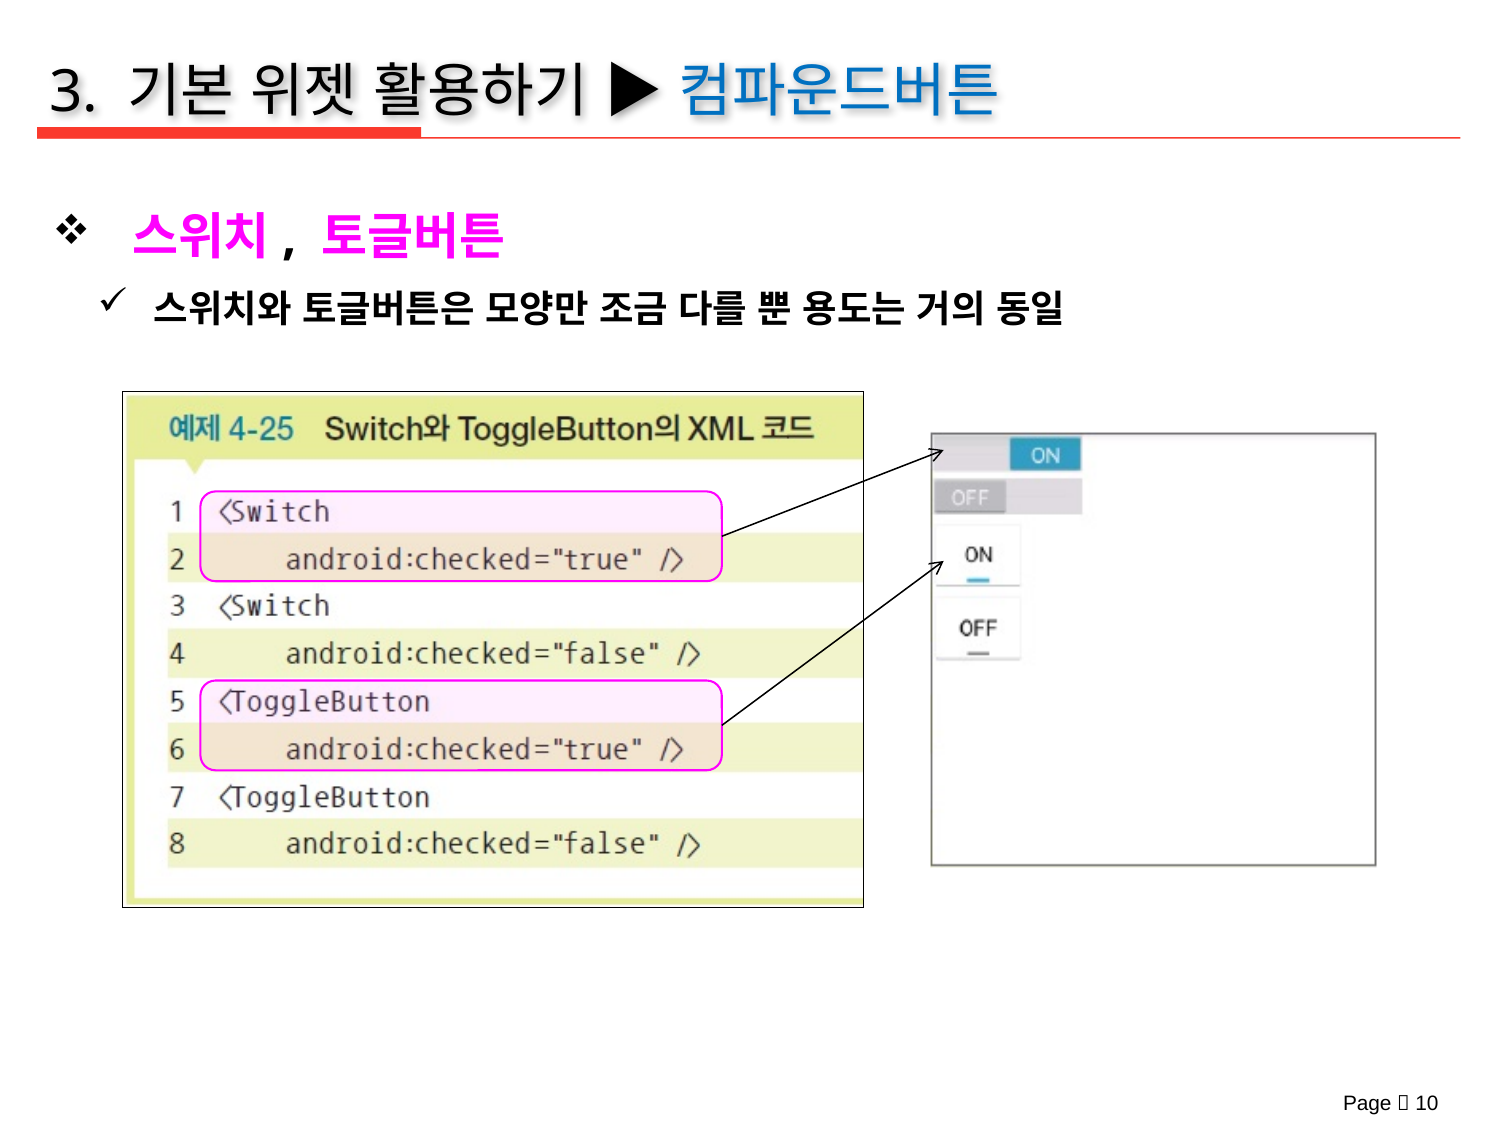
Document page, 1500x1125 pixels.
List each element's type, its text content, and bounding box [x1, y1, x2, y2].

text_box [721, 560, 944, 726]
list 스위치, 토글버튼 스위치와 토글버튼은 모양만 조금 다를 뿐 용도는 거의 동일 [8, 204, 1480, 369]
title 3. 기본 위젯 활용하기 ▶ 컴파운드버튼 [48, 53, 1448, 161]
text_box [122, 391, 1378, 908]
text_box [721, 449, 944, 537]
